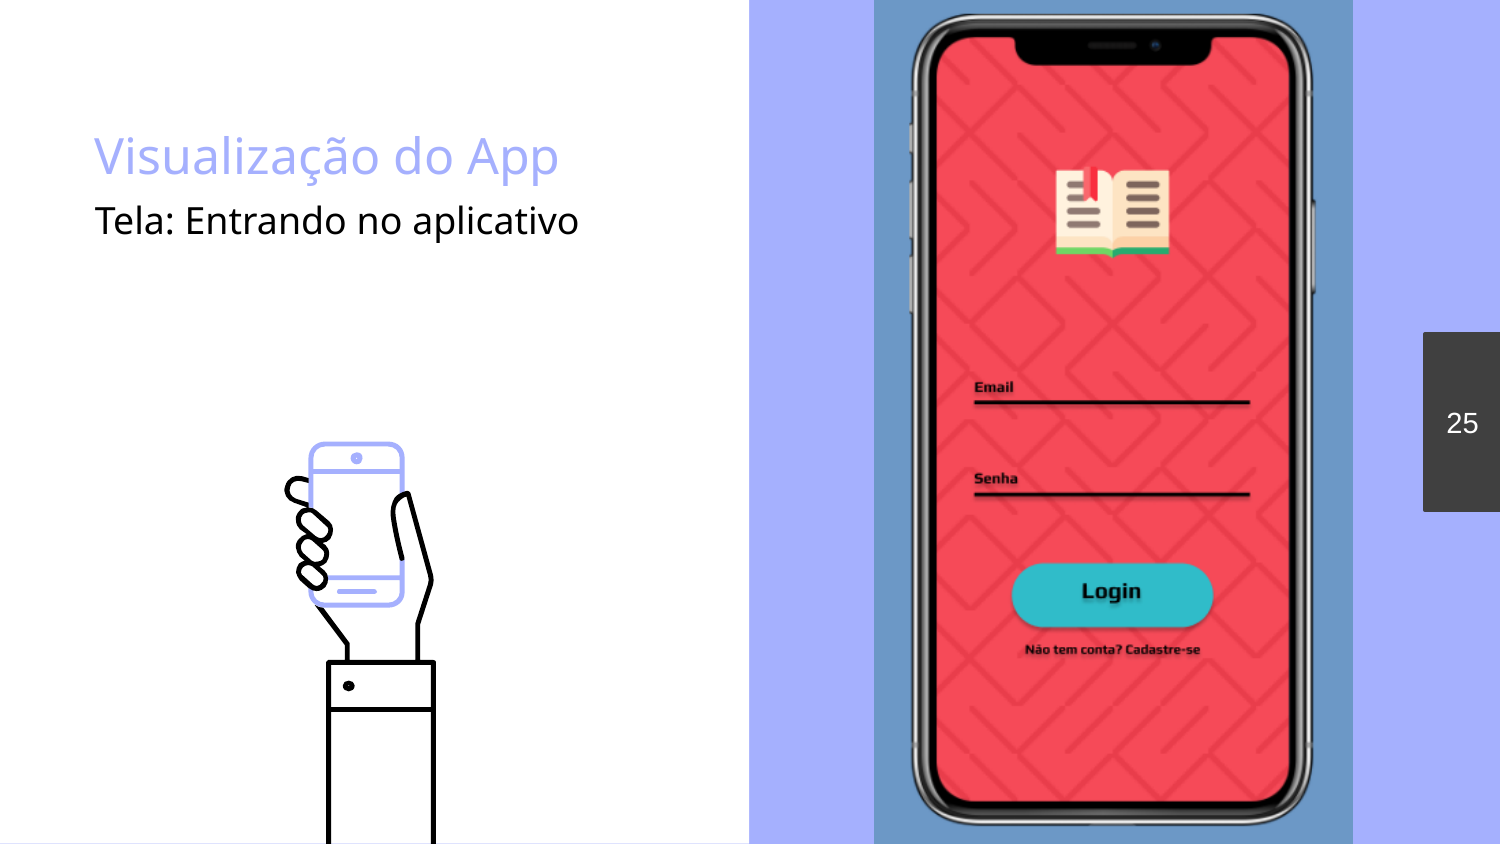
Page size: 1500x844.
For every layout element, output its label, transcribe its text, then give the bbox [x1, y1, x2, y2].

list Visualização do App Tela: Entrando no aplicativo [79, 110, 672, 725]
picture [874, 0, 1354, 844]
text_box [282, 441, 437, 844]
text_box 25 [1423, 332, 1500, 512]
